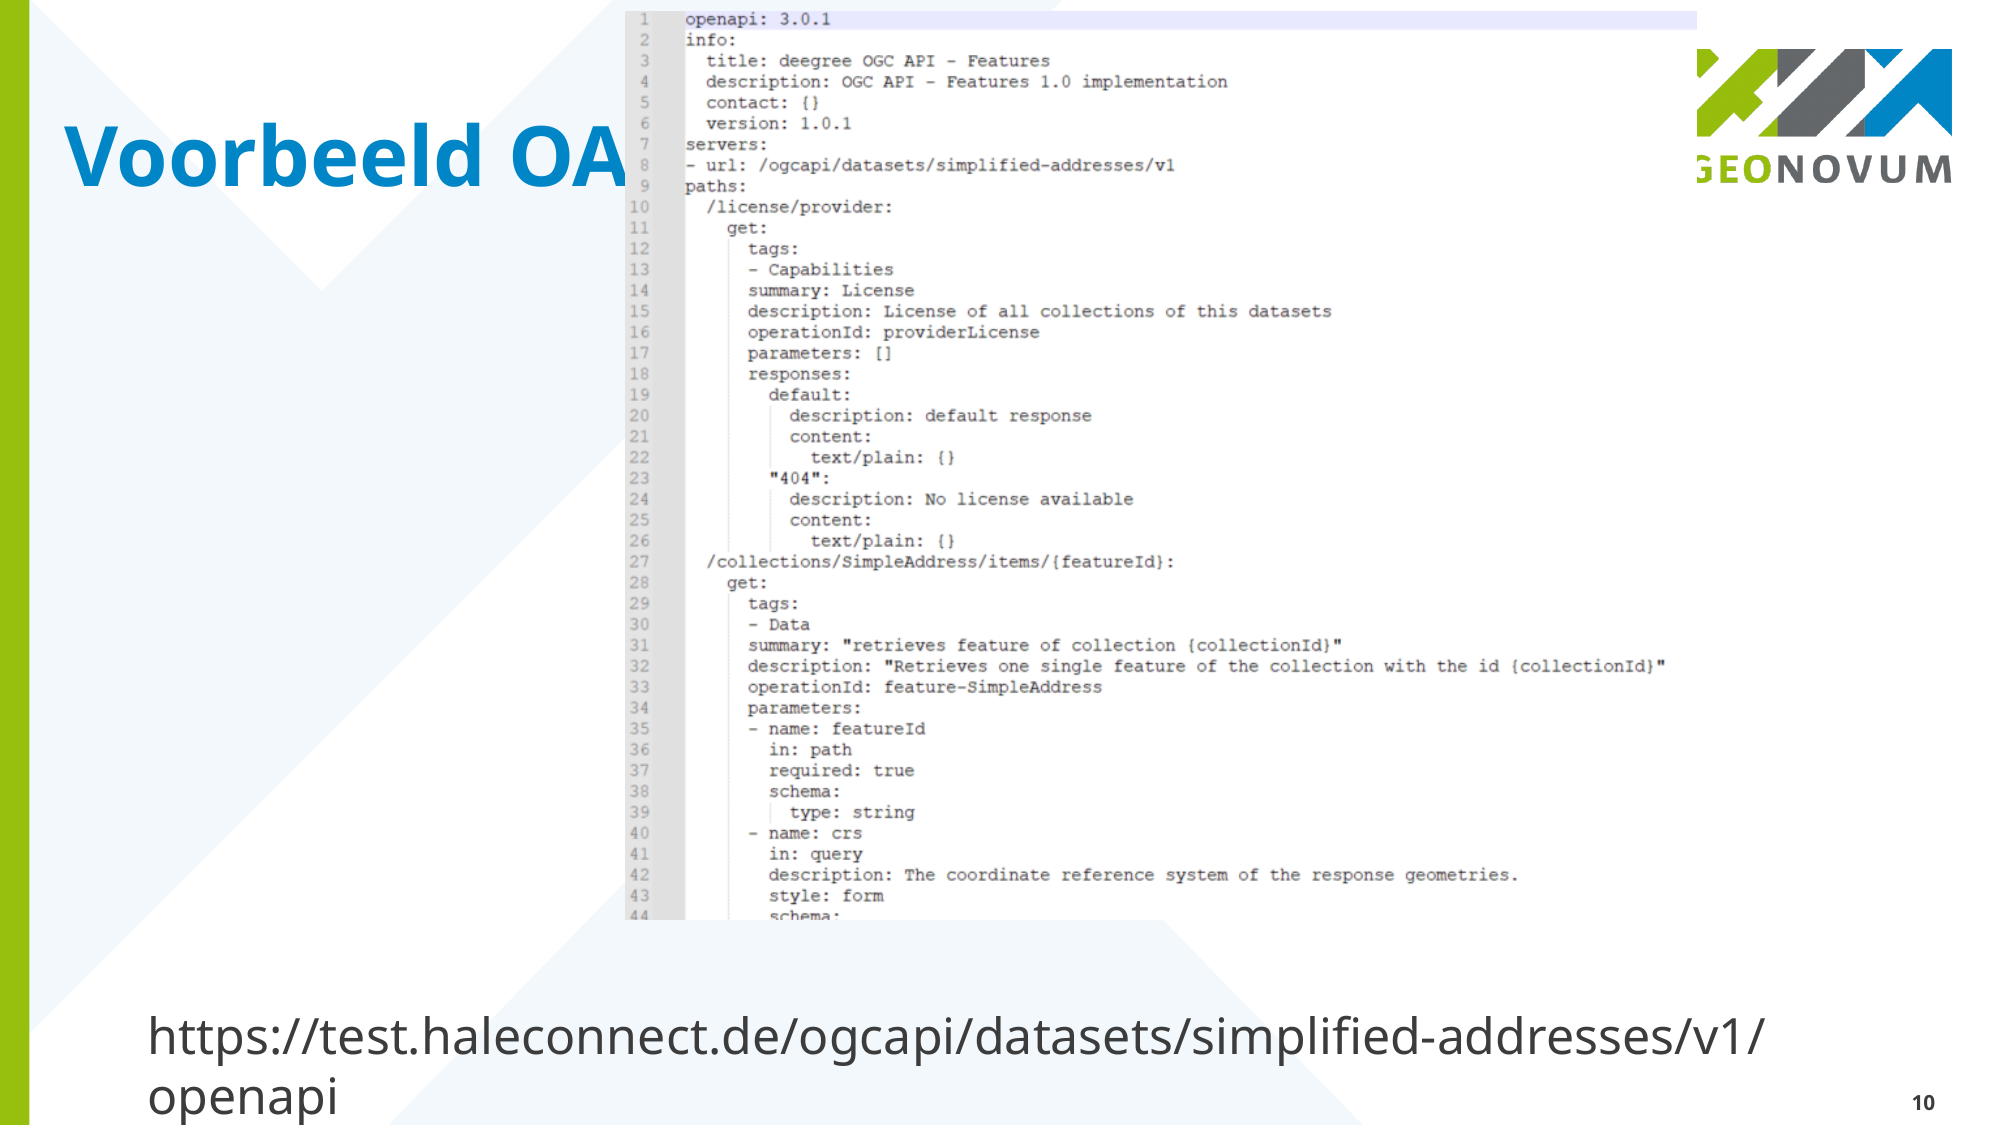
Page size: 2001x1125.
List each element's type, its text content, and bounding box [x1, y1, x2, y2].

slide_number 10 [1843, 1088, 1951, 1120]
text_box https://test.haleconnect.de/ogcapi/datasets/simplified-addresses/v1/openapi [132, 996, 1843, 1125]
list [625, 11, 1697, 920]
title Voorbeeld OAS [49, 0, 1654, 210]
picture [1697, 49, 1955, 186]
